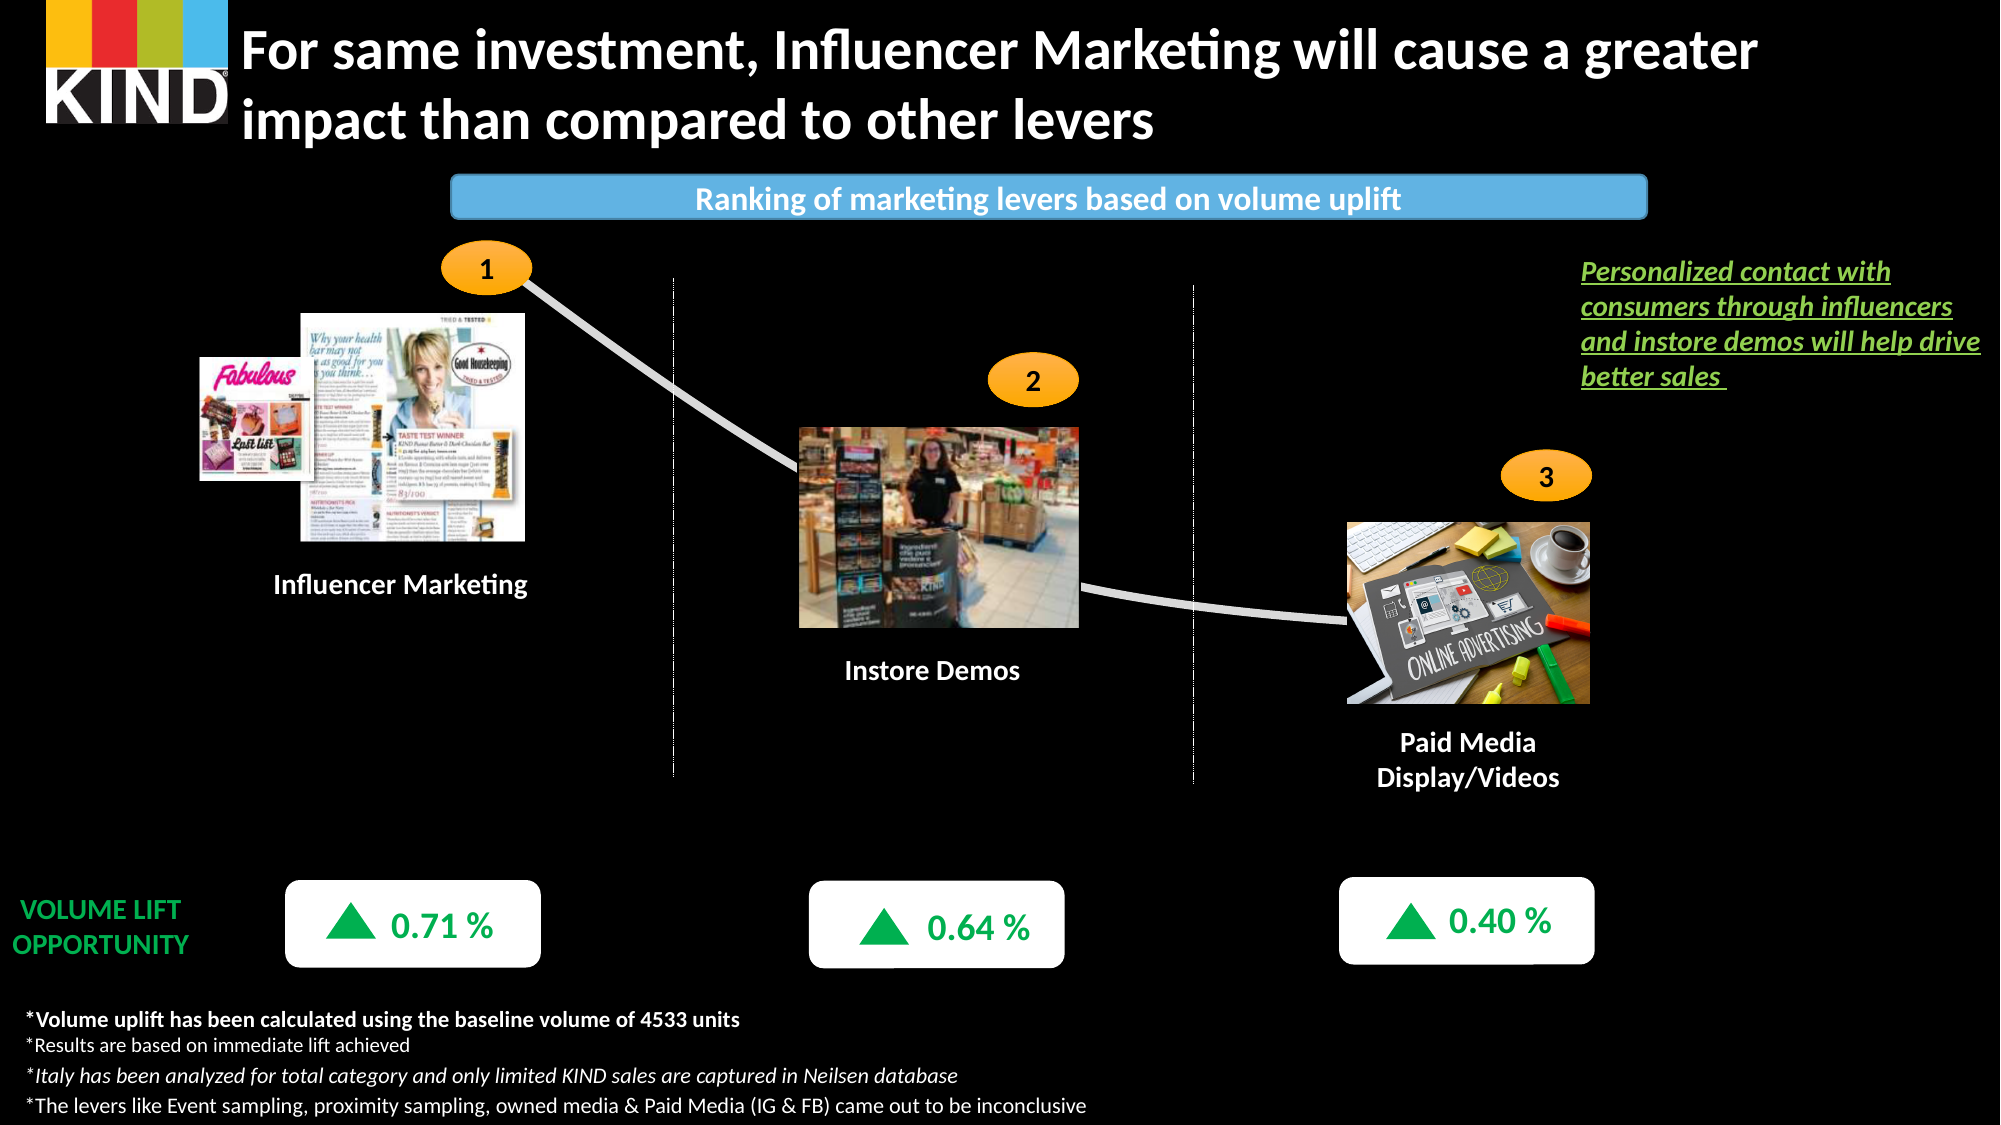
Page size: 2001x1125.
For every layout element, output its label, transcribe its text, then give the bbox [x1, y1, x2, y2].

text_box Personalized contact with consumers through influencers and instore demos will help drive better sales [1566, 244, 2000, 400]
picture [1347, 522, 1590, 704]
text_box Instore Demos [786, 644, 1079, 694]
text_box [1339, 877, 1595, 965]
text_box Paid Media Display/Videos [1314, 715, 1623, 801]
text_box [1193, 497, 1347, 622]
text_box [808, 880, 1065, 969]
text_box [674, 316, 992, 469]
picture [45, 0, 228, 124]
text_box 3 [1500, 449, 1593, 502]
text_box 1 [441, 240, 533, 296]
picture [797, 427, 1081, 629]
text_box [859, 895, 1086, 957]
text_box *Italy has been analyzed for total category and only limited KIND sales are captured in Neilsen database [9, 1059, 1020, 1096]
text_box Influencer Marketing [231, 557, 570, 608]
text_box [1081, 458, 1192, 607]
text_box VOLUME LIFT OPPORTUNITY [0, 882, 232, 968]
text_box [1385, 888, 1603, 950]
text_box *The levers like Event sampling, proximity sampling, owned media & Paid Media (IG & FB) came out to be inconclusive [9, 1084, 1340, 1125]
text_box 2 [987, 352, 1079, 408]
picture [188, 306, 532, 548]
text_box [285, 880, 541, 968]
text_box Ranking of marketing levers based on volume uplift [450, 173, 1649, 220]
text_box For same investment, Influencer Marketing will cause a greater impact than compared to other levers [226, 3, 1899, 159]
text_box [325, 893, 550, 955]
text_box [525, 267, 673, 390]
text_box *Volume uplift has been calculated using the baseline volume of 4533 units *Results are based on immediate lift achieved [9, 996, 1010, 1090]
